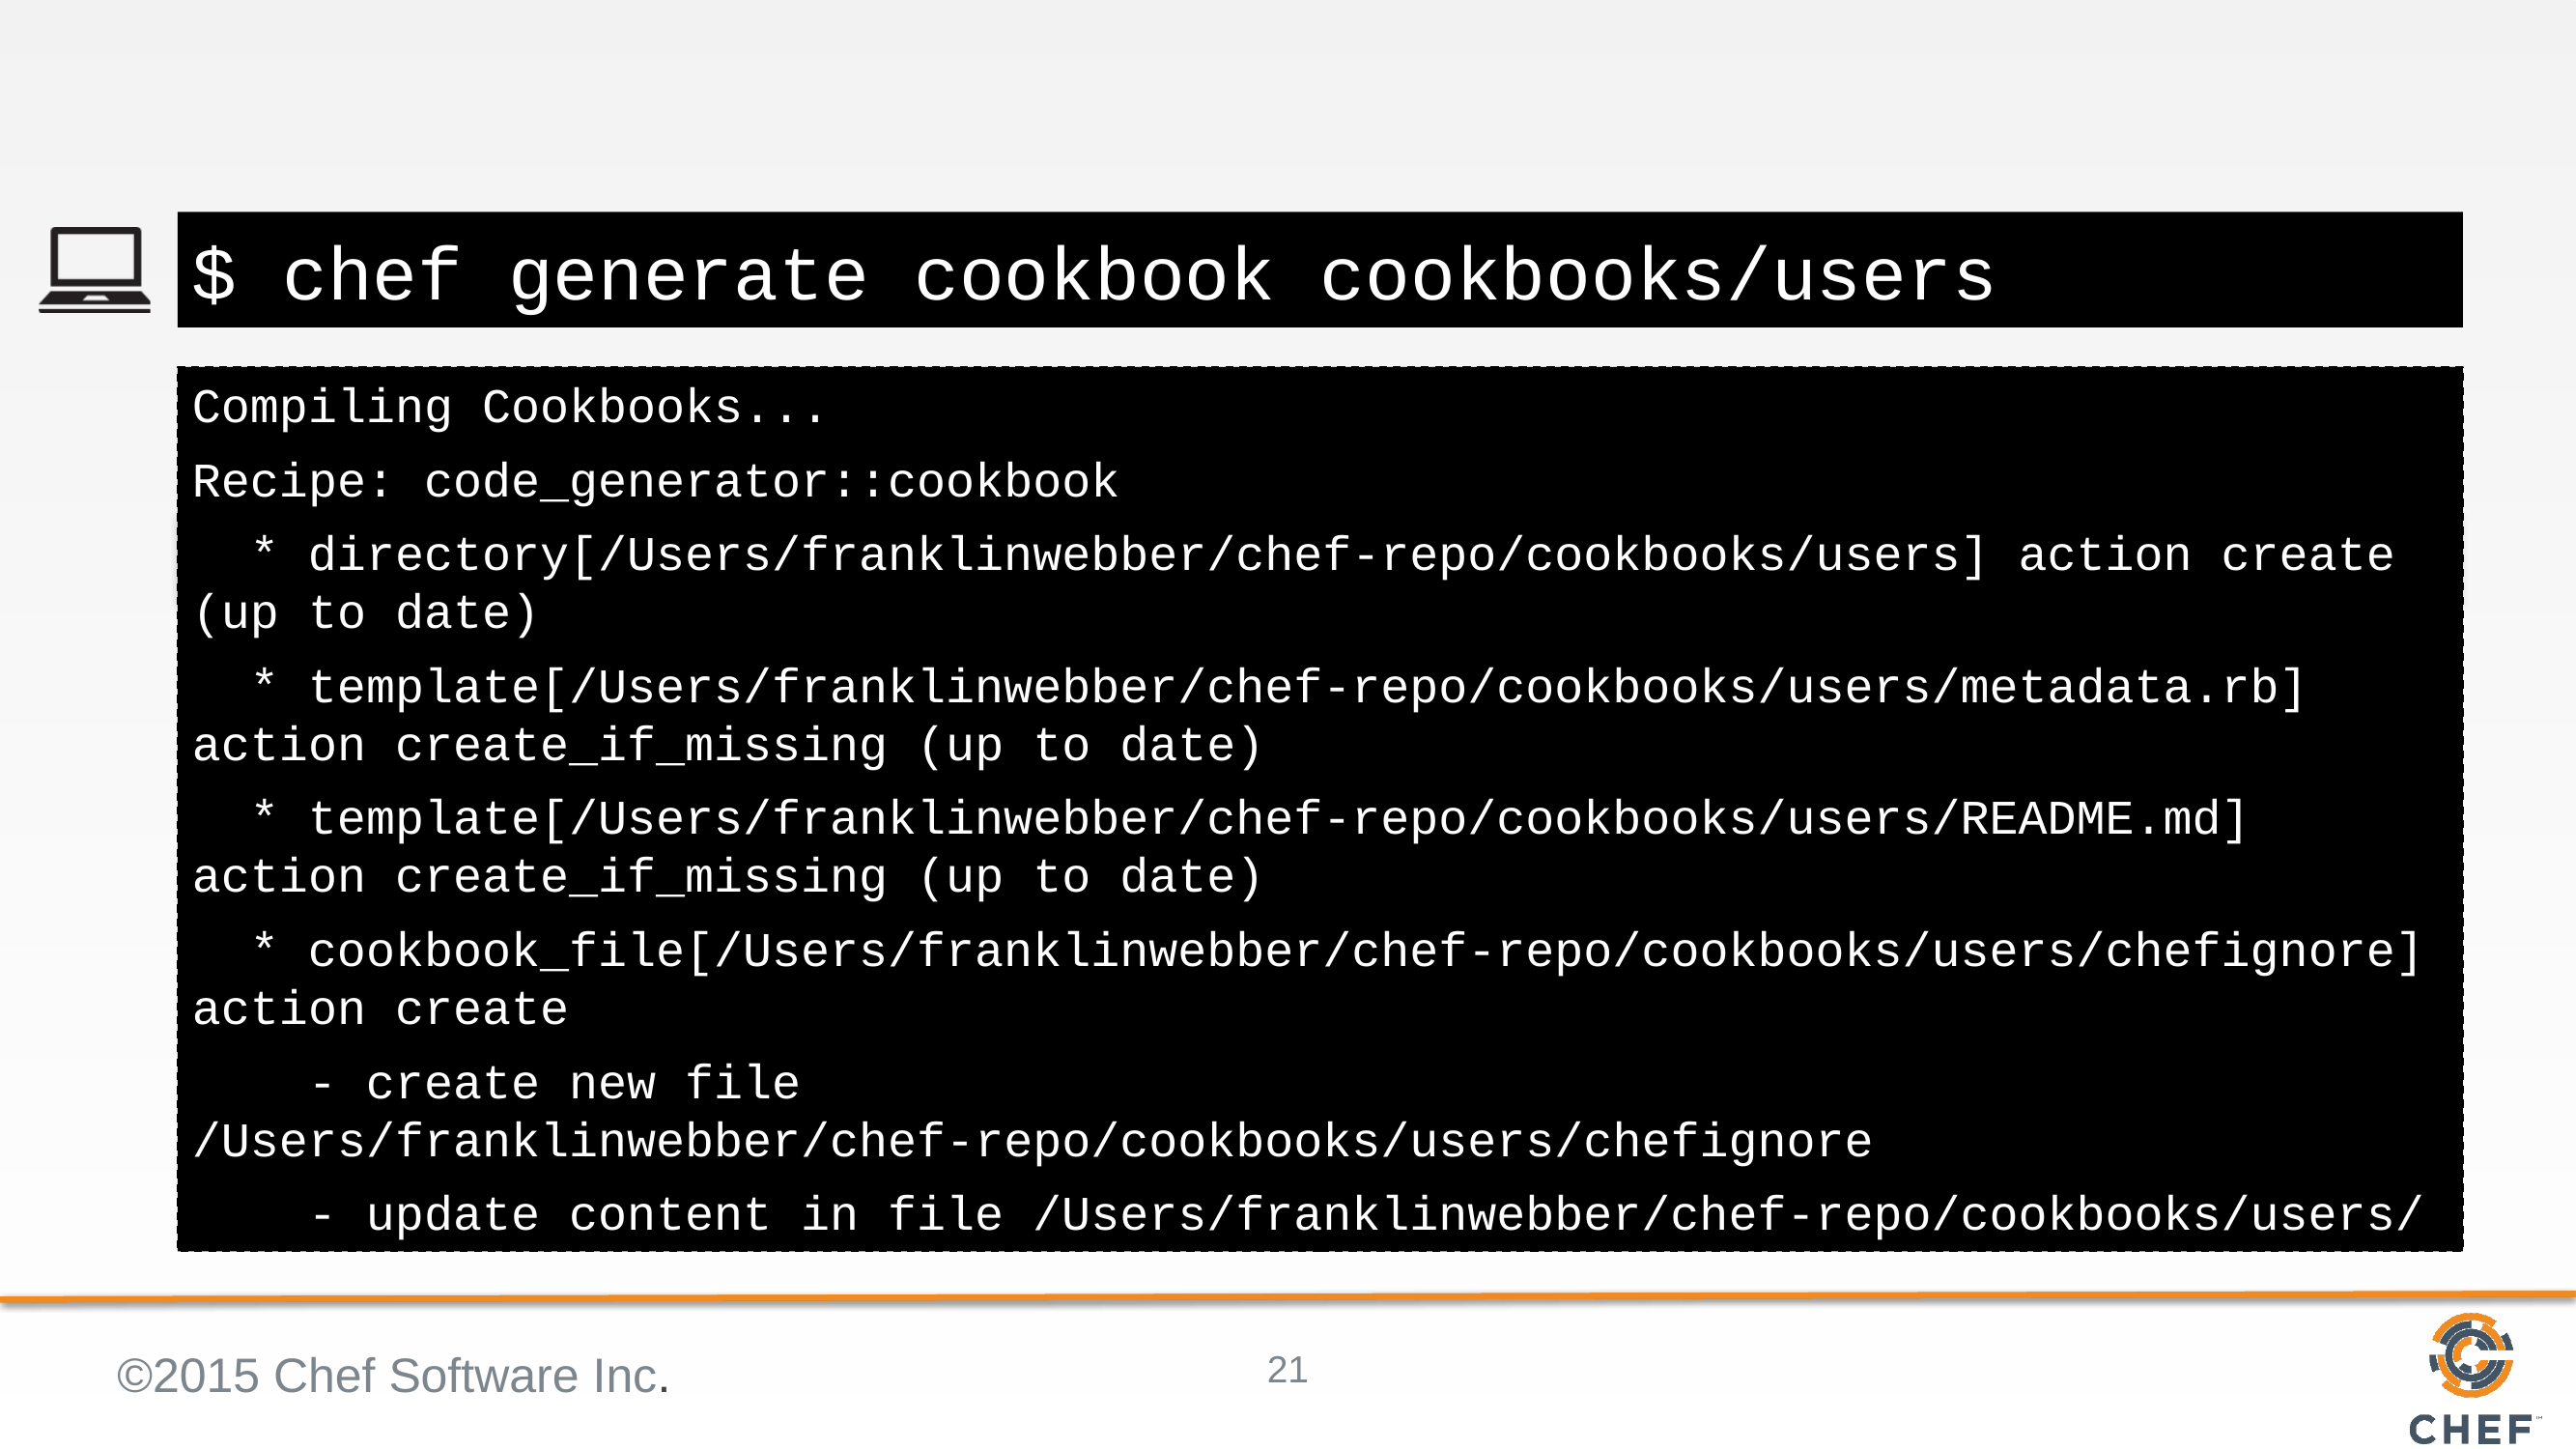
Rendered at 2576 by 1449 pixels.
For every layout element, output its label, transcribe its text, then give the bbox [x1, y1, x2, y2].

slide_number 21 [1172, 1338, 1403, 1416]
picture [2399, 1297, 2550, 1449]
list Compiling Cookbooks... Recipe: code_generator::cookbook * directory[/Users/franklinwebber/chef-repo/cookbooks/users] action create (up to date) * template[/Users/franklinwebber/chef-repo/cookbooks/users/metadata.rb] action create_if_missing (up to date) * template[/Users/franklinwebber/chef-repo/cookbooks/users/README.md] action create_if_missing (up to date) * cookbook_file[/Users/franklinwebber/chef-repo/cookbooks/users/chefignore] action create - create new file /Users/franklinwebber/chef-repo/cookbooks/users/chefignore - update content in file /Users/franklinwebber/chef-repo/cookbooks/users/ [177, 366, 2464, 1252]
footer ©2015 Chef Software Inc. [102, 1336, 948, 1418]
list $ chef generate cookbook cookbooks/users [177, 212, 2463, 327]
